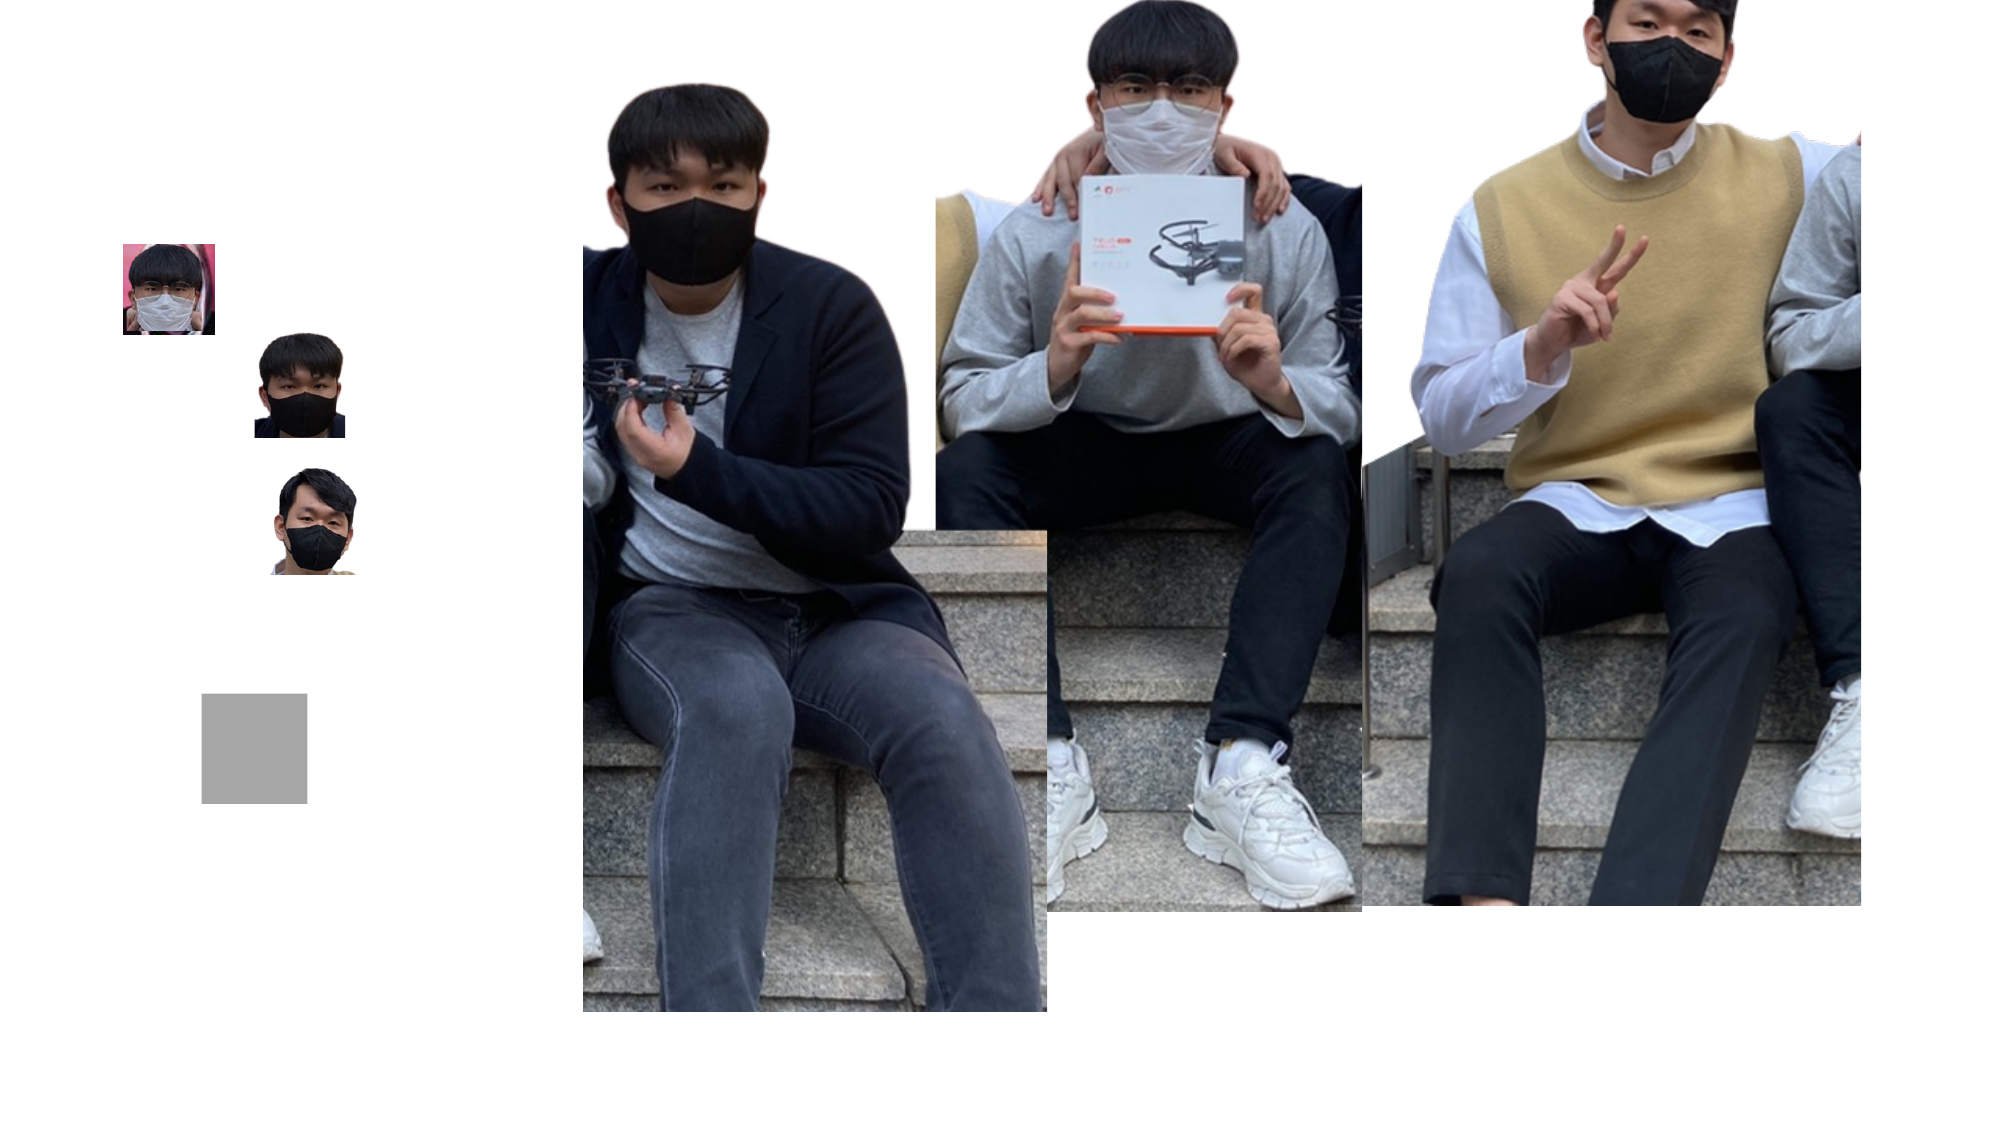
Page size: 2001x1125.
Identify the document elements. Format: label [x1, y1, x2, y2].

text_box [201, 693, 308, 805]
picture [268, 463, 359, 575]
picture [123, 244, 215, 335]
picture [254, 328, 346, 438]
picture [583, 0, 1862, 1012]
